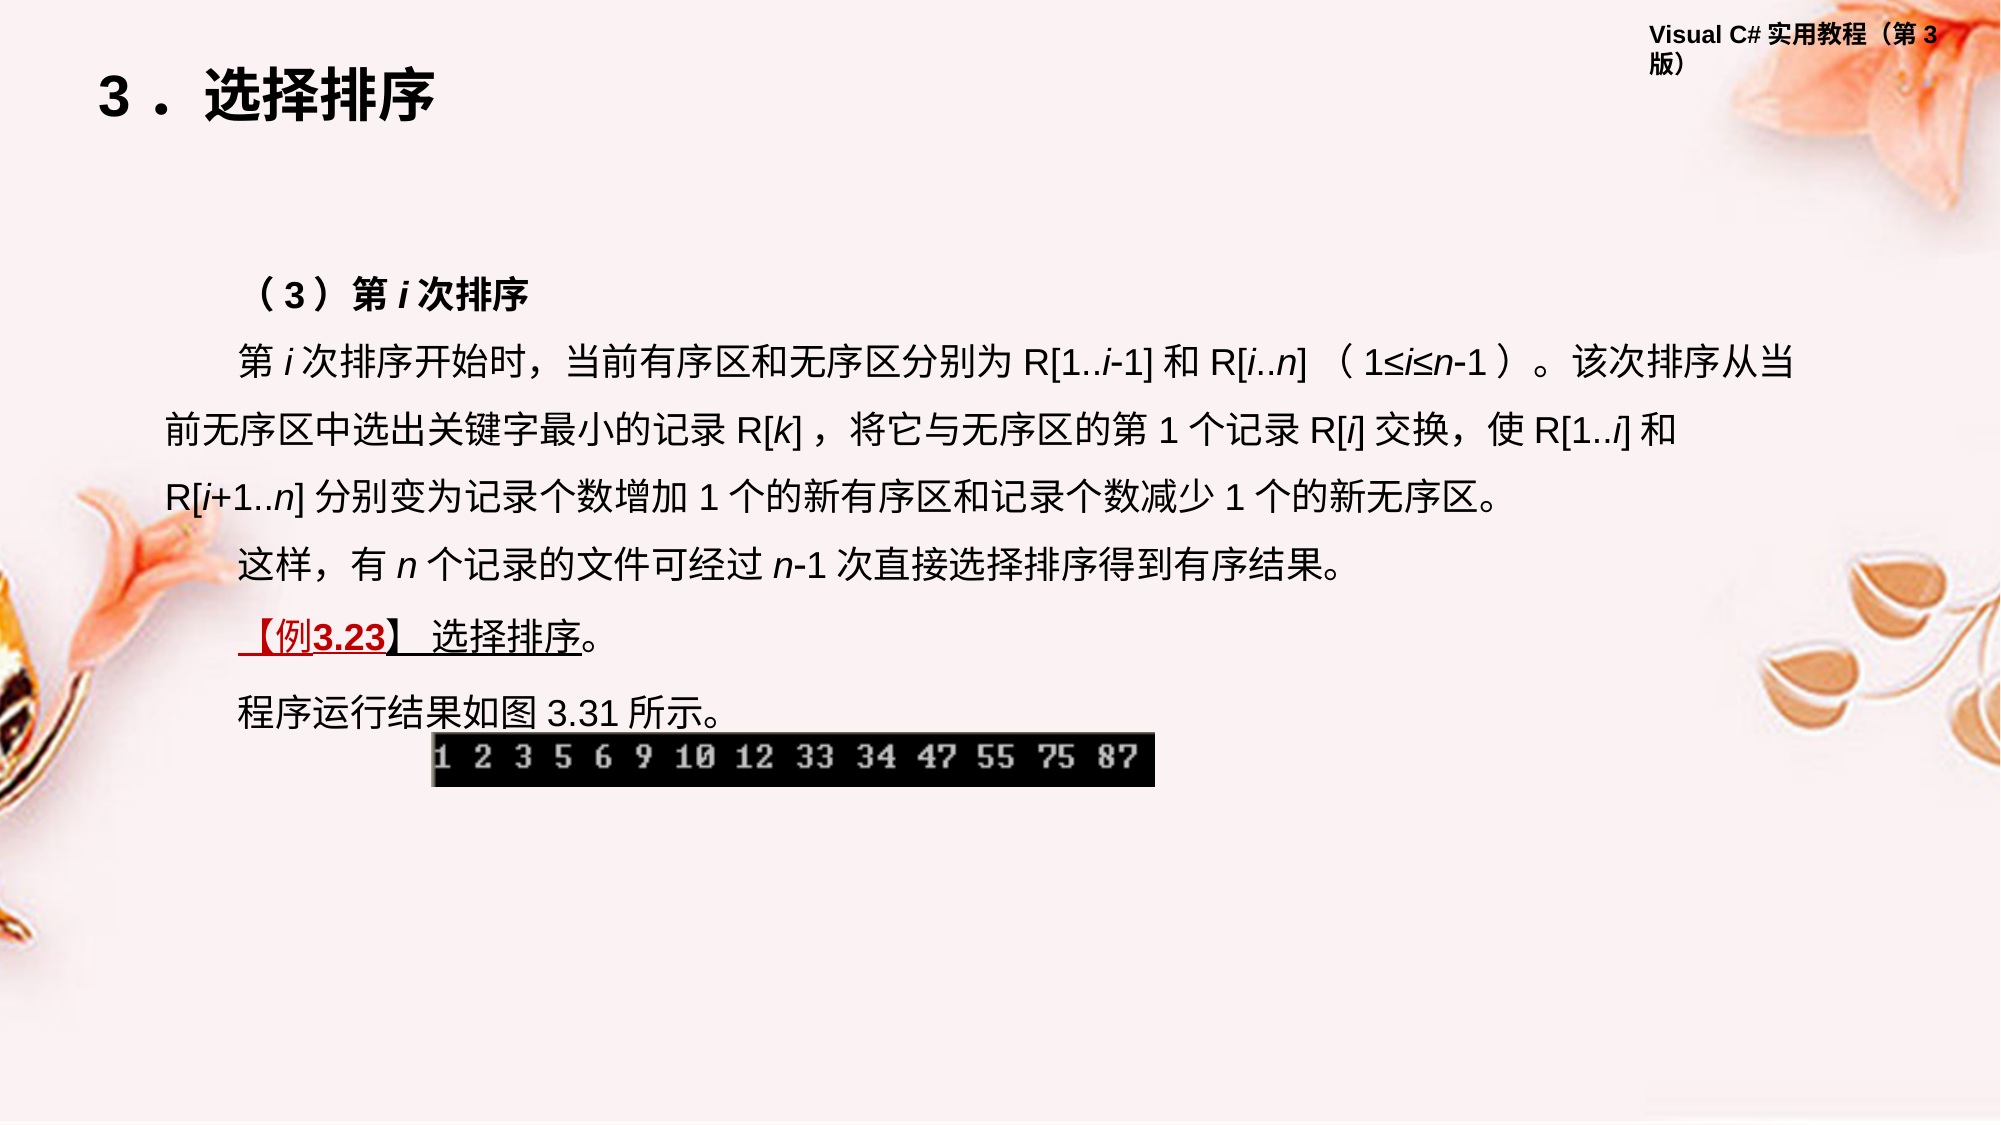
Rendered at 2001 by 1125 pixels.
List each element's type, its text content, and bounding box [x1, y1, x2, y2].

text_box （3）第i次排序 第i次排序开始时，当前有序区和无序区分别为R[1..i1]和R[i..n]（1≤i≤n1）。该次排序从当前无序区中选出关键字最小的记录R[k]，将它与无序区的第1个记录R[i]交换，使R[1..i]和R[i+1..n]分别变为记录个数增加1个的新有序区和记录个数减少1个的新无序区。 这样，有n个记录的文件可经过n1次直接选择排序得到有序结果。 【例3.23】 选择排序。 程序运行结果如图3.31所示。 [149, 240, 1816, 742]
text_box 3．选择排序 [83, 58, 1035, 136]
picture [0, 0, 2001, 1125]
